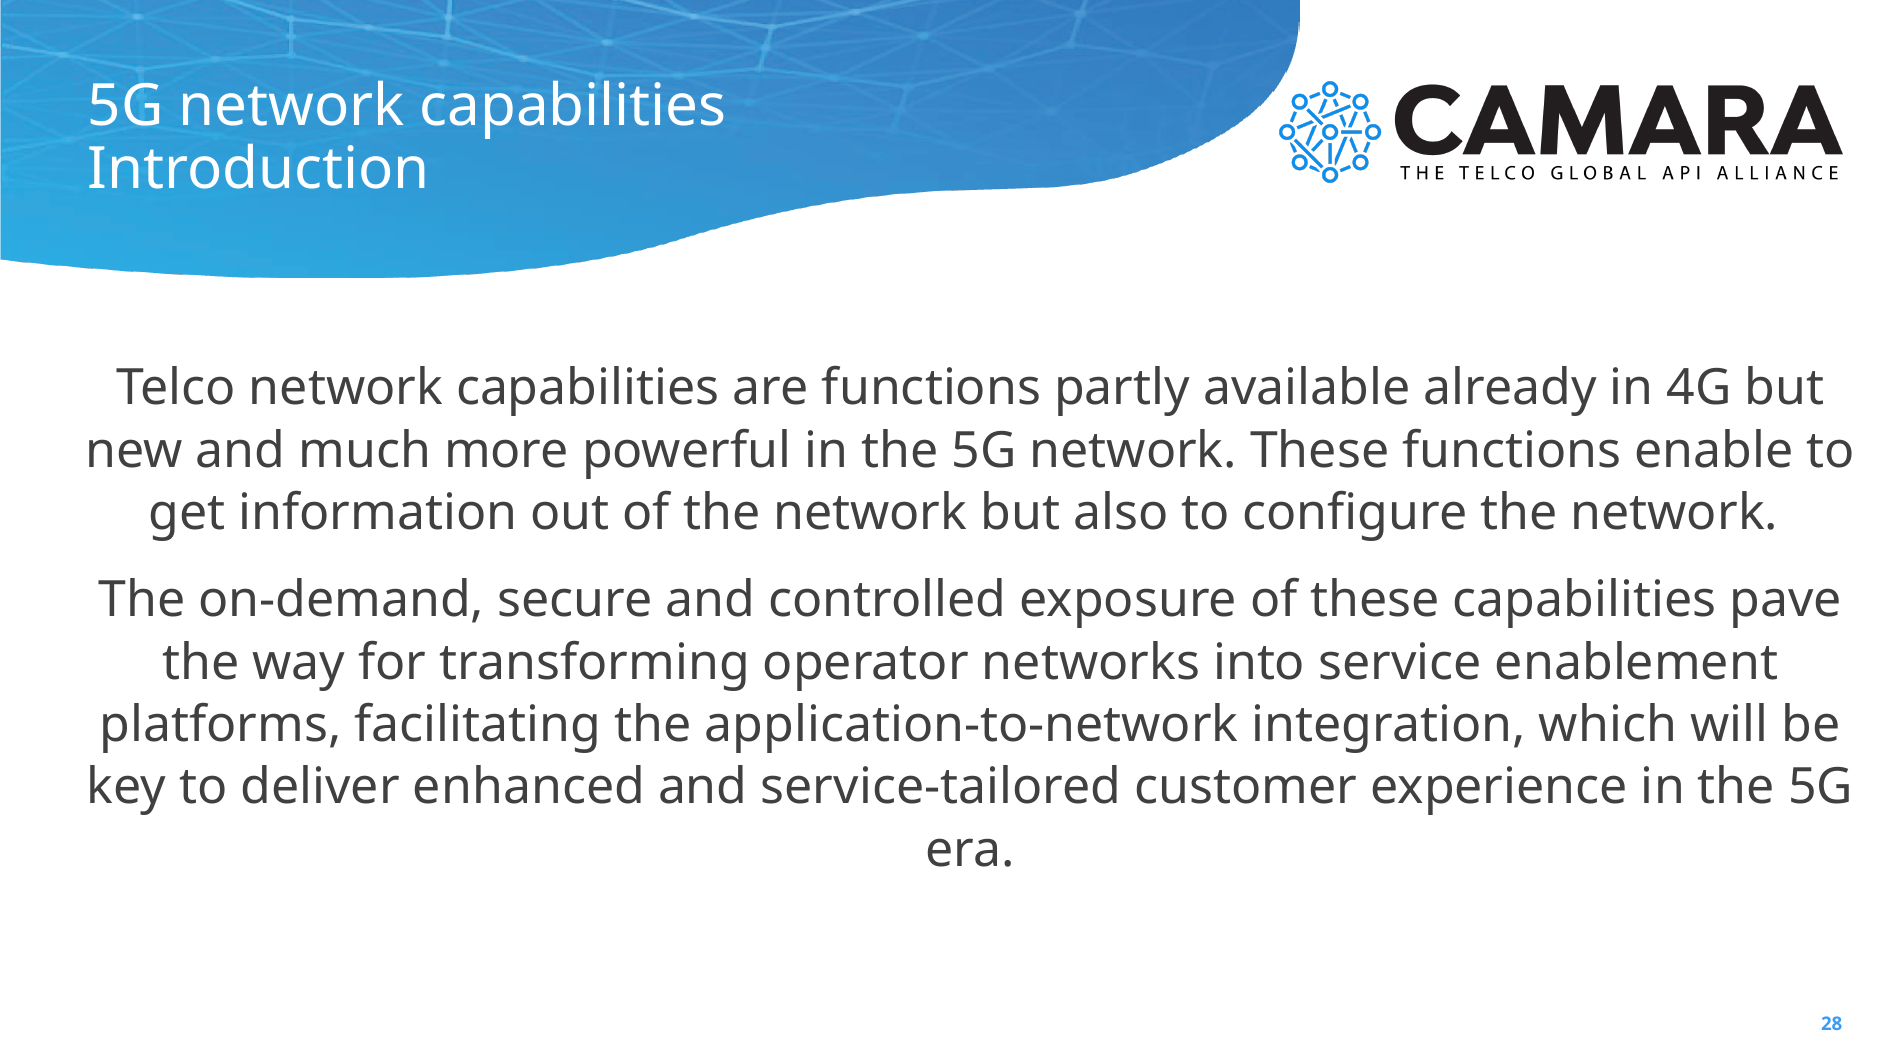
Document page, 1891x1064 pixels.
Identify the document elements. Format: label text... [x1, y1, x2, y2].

picture [0, 0, 1300, 278]
list Telco network capabilities are functions partly available already in 4G but new and much more powerful in the 5G network. These functions enable to get information out of the network but also to configure the network. The on-demand, secure and controlled exposure of these capabilities pave the way for transforming operator networks into service enablement platforms, facilitating the application-to-network integration, which will be key to deliver enhanced and service-tailored customer experience in the 5G era. [72, 352, 1869, 957]
title 5G network capabilities Introduction [72, 67, 1869, 197]
